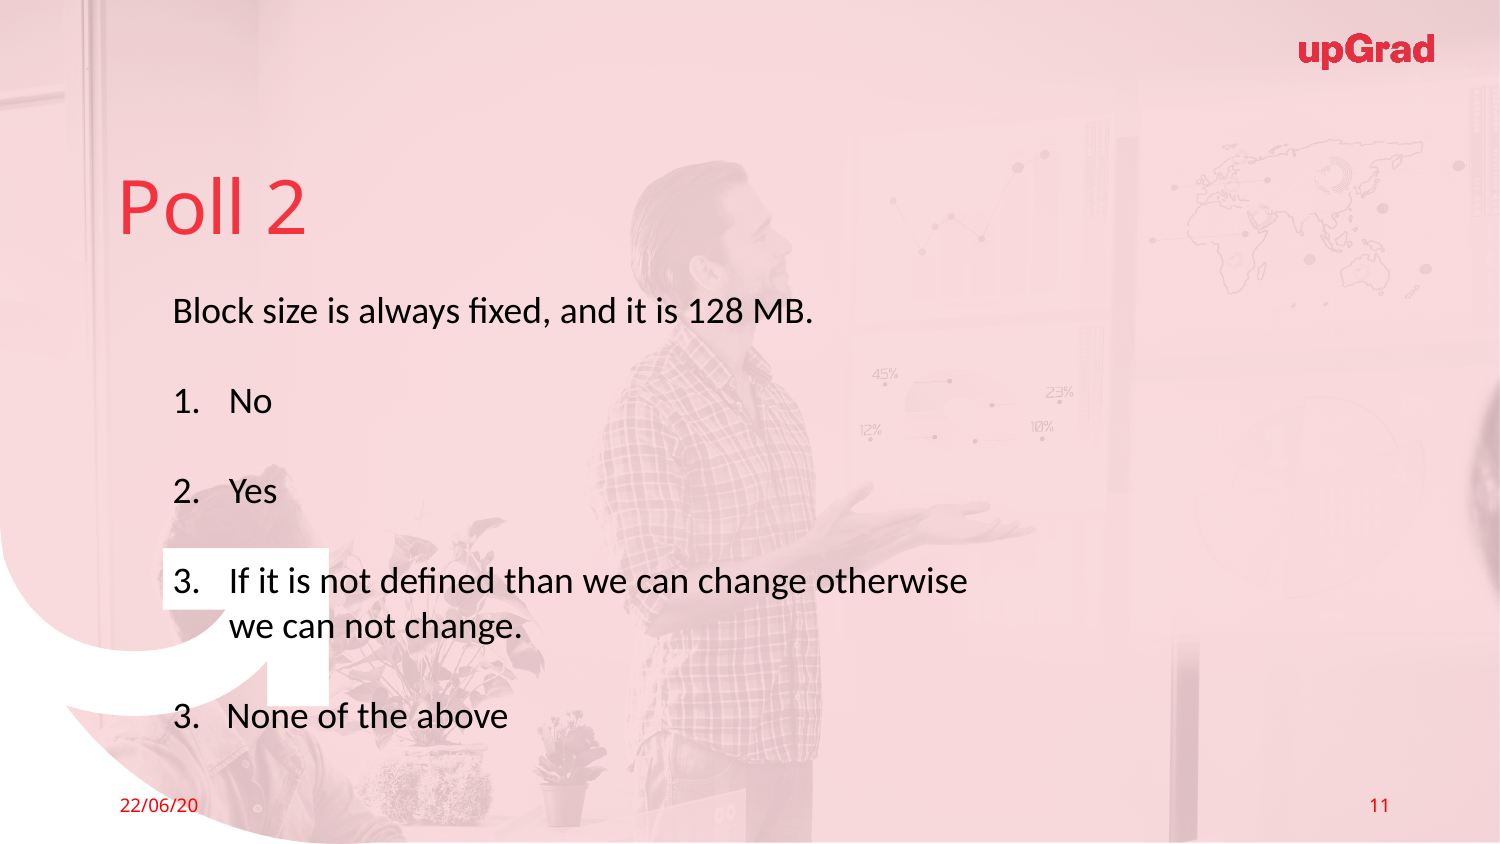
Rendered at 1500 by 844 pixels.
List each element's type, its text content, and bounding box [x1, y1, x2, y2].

text_box [0, 0, 1500, 844]
text_box 22/06/20 [104, 782, 443, 827]
text_box Block size is always fixed, and it is 128 MB. No Yes If it is not defined than we can change otherwise we can not change. 3. None of the above [157, 278, 1006, 743]
picture [1299, 33, 1434, 70]
text_box 11 [1068, 782, 1406, 828]
text_box Poll 2 [105, 102, 1007, 319]
